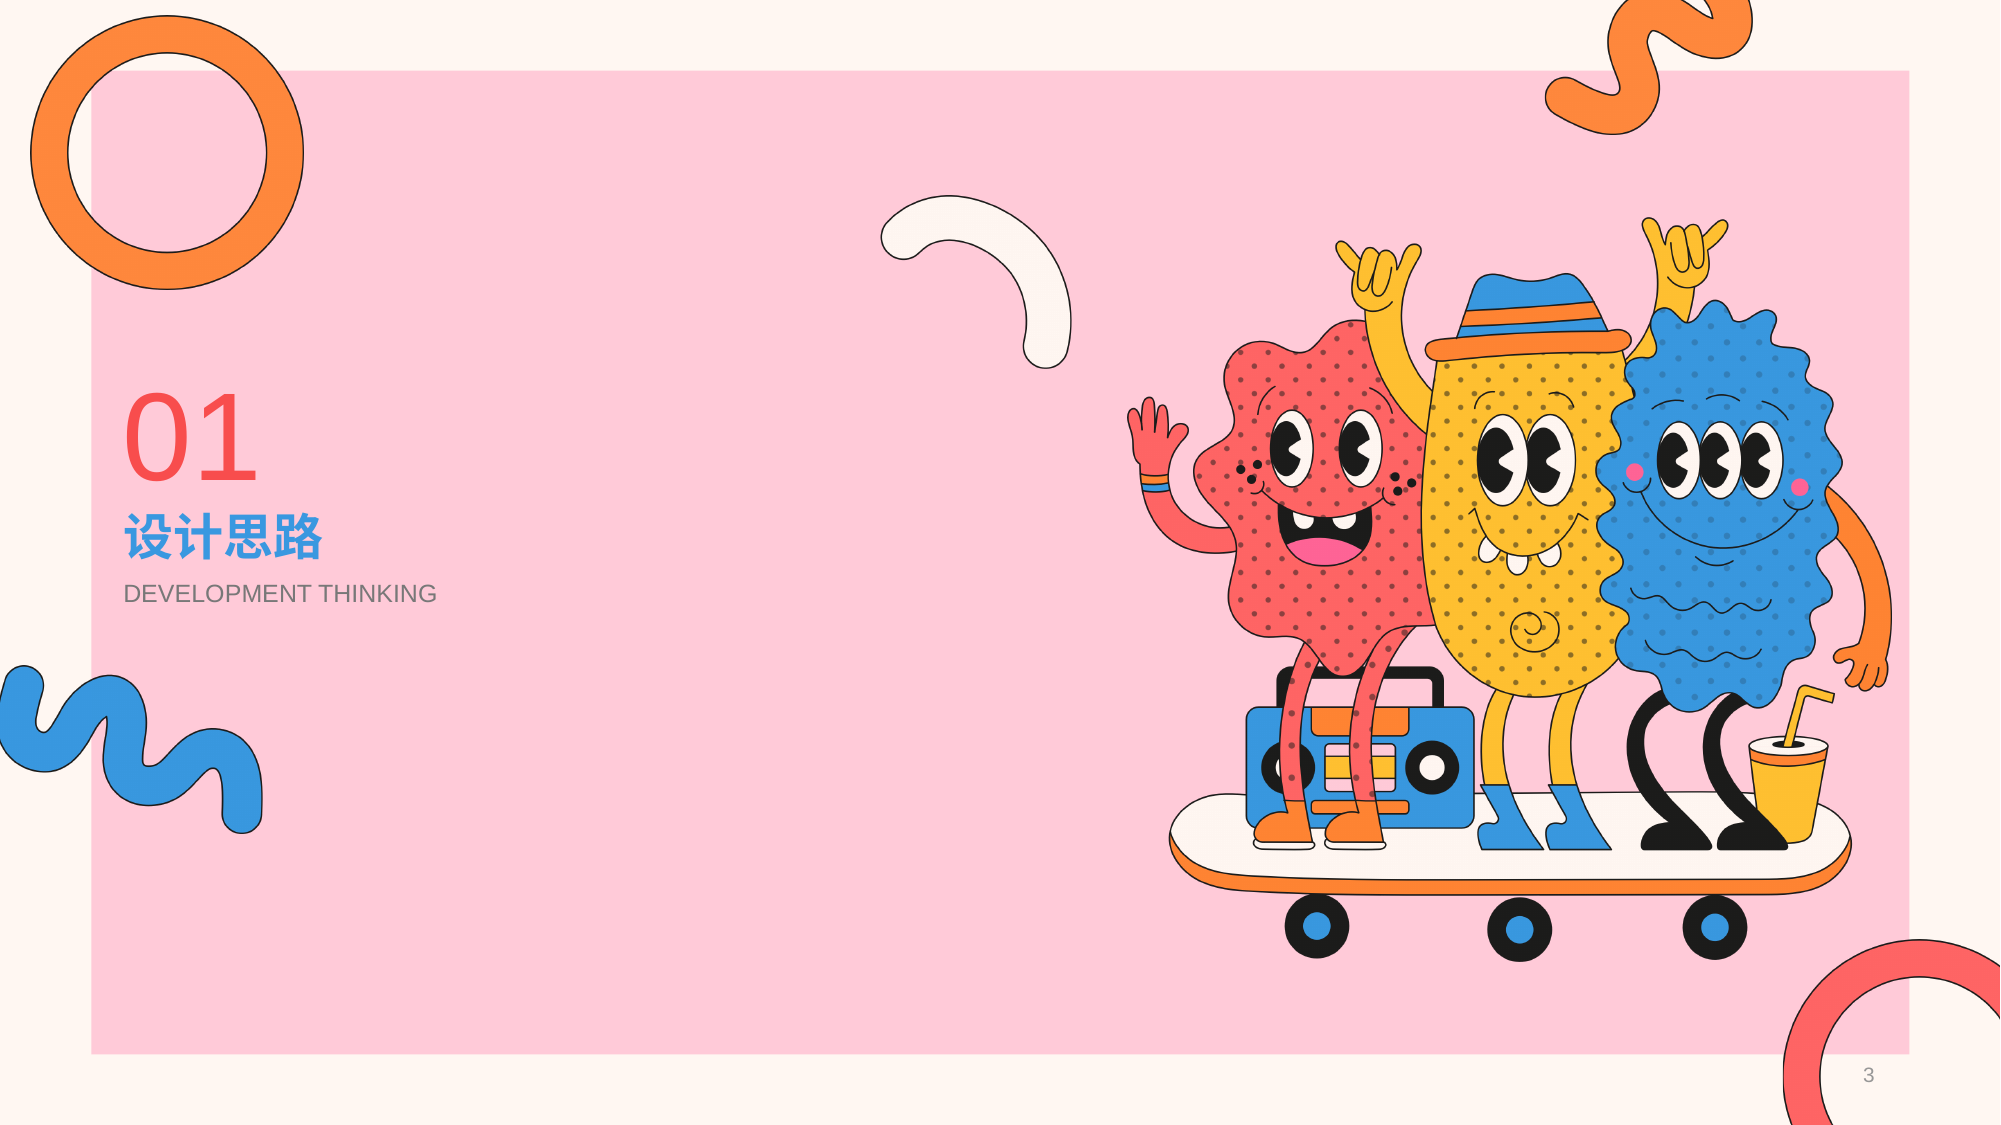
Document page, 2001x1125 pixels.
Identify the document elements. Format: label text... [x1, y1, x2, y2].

text_box 01 [108, 347, 327, 513]
slide_number 3 [1452, 1056, 1890, 1092]
list DEVELOPMENT THINKING [108, 573, 1049, 656]
picture [0, 0, 2000, 1125]
title 设计思路 [108, 485, 1049, 573]
